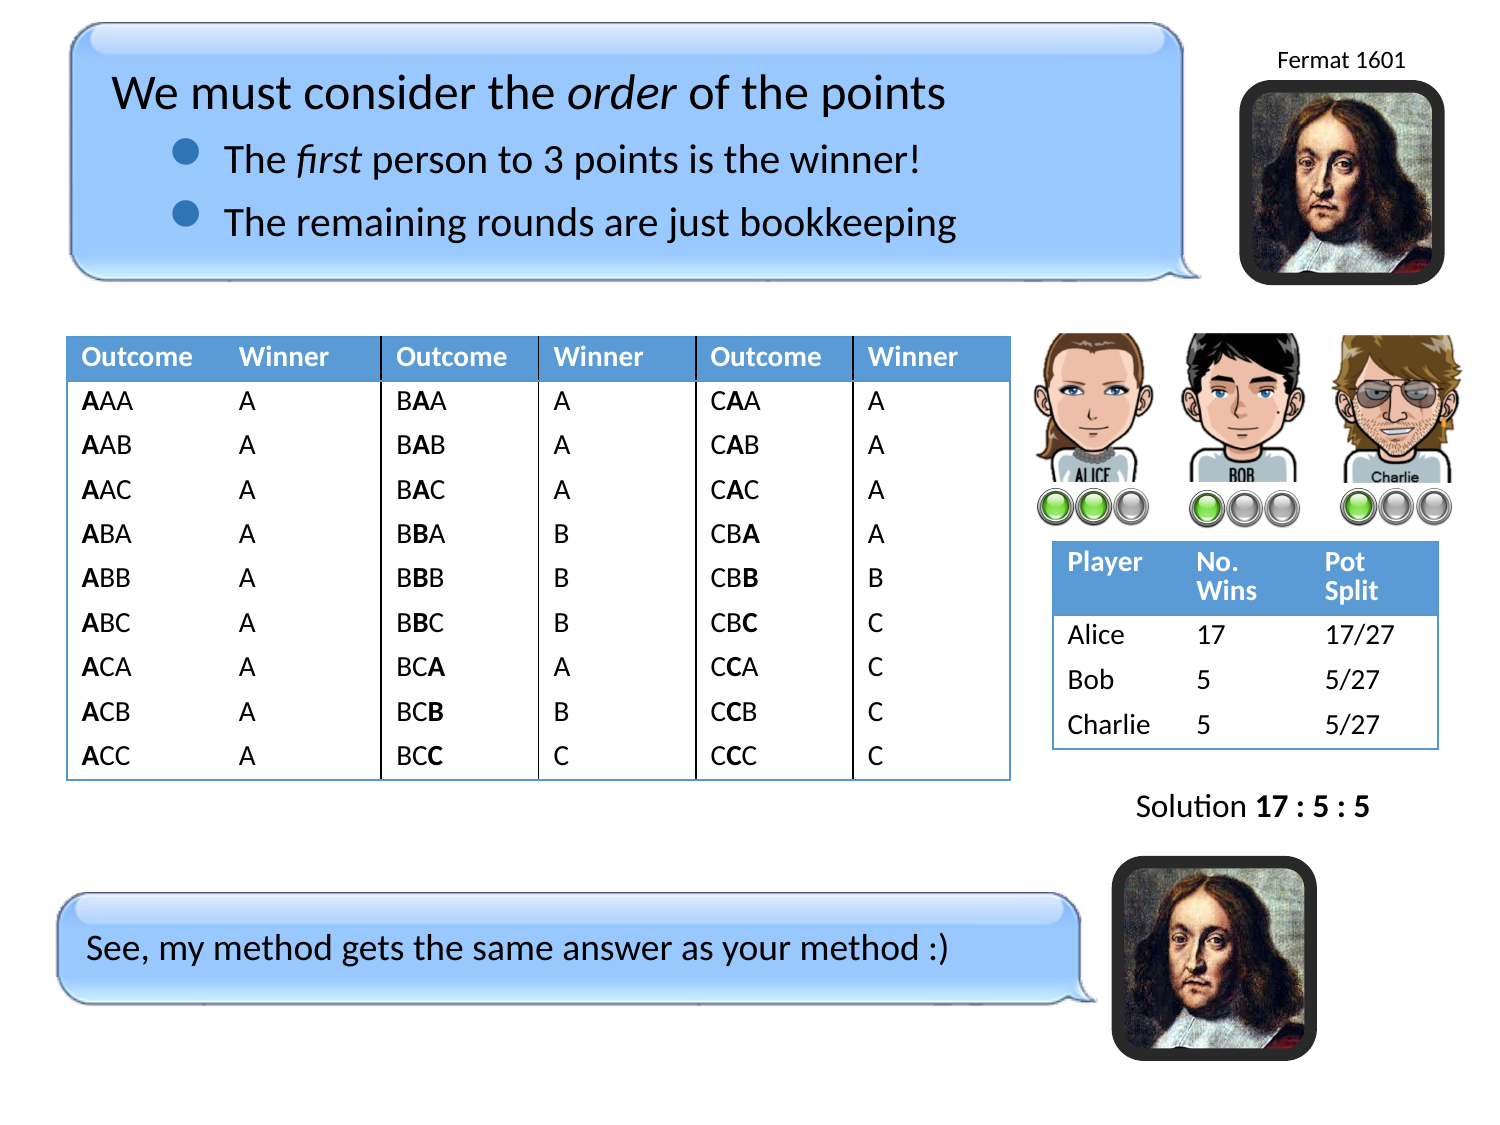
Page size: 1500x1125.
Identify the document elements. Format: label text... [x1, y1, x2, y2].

table_cell B [539, 691, 695, 736]
table_cell BAA [382, 382, 538, 425]
table_cell Bob [1054, 660, 1181, 705]
table_cell A [854, 425, 1009, 470]
table_cell A [854, 514, 1009, 558]
table_cell C [539, 736, 695, 779]
table_cell BBB [382, 558, 538, 603]
table_cell A [224, 603, 380, 647]
table_cell C [854, 691, 1009, 736]
table_cell CBA [697, 514, 852, 558]
table_header Outcome [697, 338, 852, 380]
table_cell C [854, 736, 1009, 779]
table_cell BCC [382, 736, 538, 779]
table_cell C [854, 603, 1009, 647]
table_cell A [224, 514, 380, 558]
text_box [13, 861, 1312, 1056]
table_cell Alice [1054, 616, 1181, 660]
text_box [67, 22, 1302, 287]
table_cell BBC [382, 603, 538, 647]
table_header Outcome [68, 338, 224, 380]
table_cell BCB [382, 691, 538, 736]
table_cell CAC [697, 470, 852, 514]
table_cell A [854, 470, 1009, 514]
table_cell CAB [697, 425, 852, 470]
table_cell 5 [1181, 660, 1310, 705]
table_cell 17/27 [1310, 616, 1437, 660]
table_cell 17 [1181, 616, 1310, 660]
table_cell AAC [68, 470, 224, 514]
table_cell Charlie [1054, 705, 1181, 748]
table_header Outcome [382, 338, 538, 380]
table_cell ACC [68, 736, 224, 779]
table_cell C [854, 647, 1009, 691]
table_cell 5/27 [1310, 705, 1437, 748]
table_cell ABC [68, 603, 224, 647]
table_cell B [854, 558, 1009, 603]
table_header Winner [539, 338, 695, 380]
table_cell ABA [68, 514, 224, 558]
table_cell A [224, 647, 380, 691]
table_cell BAB [382, 425, 538, 470]
slide_number 25 [1295, 1029, 1459, 1090]
table_cell A [854, 382, 1009, 425]
table_cell A [224, 425, 380, 470]
table_cell A [224, 470, 380, 514]
table_cell CBB [697, 558, 852, 603]
table_cell CAA [697, 382, 852, 425]
table_cell AAA [68, 382, 224, 425]
table_header Winner [854, 338, 1009, 380]
table_cell B [539, 558, 695, 603]
table_cell A [224, 691, 380, 736]
table_cell ABB [68, 558, 224, 603]
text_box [1019, 333, 1471, 529]
table_cell A [224, 558, 380, 603]
table_cell 5/27 [1310, 660, 1437, 705]
table_cell A [224, 736, 380, 779]
table_cell CBC [697, 603, 852, 647]
table_cell ACB [68, 691, 224, 736]
table_header Winner [224, 338, 380, 380]
table_cell BAC [382, 470, 538, 514]
table_cell A [539, 425, 695, 470]
table_cell CCC [697, 736, 852, 779]
table_cell AAB [68, 425, 224, 470]
table_header No. Wins [1181, 542, 1310, 614]
table_cell B [539, 603, 695, 647]
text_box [1245, 35, 1439, 280]
table_cell B [539, 514, 695, 558]
table_cell CCA [697, 647, 852, 691]
table_cell A [539, 470, 695, 514]
table_header Pot Split [1310, 542, 1437, 614]
table_header Player [1054, 542, 1181, 614]
table_cell BCA [382, 647, 538, 691]
table_cell CCB [697, 691, 852, 736]
table_cell A [224, 382, 380, 425]
text_box Solution 17 : 5 : 5 [1121, 776, 1386, 832]
table_cell A [539, 382, 695, 425]
table_cell BBA [382, 514, 538, 558]
table_cell 5 [1181, 705, 1310, 748]
table_cell ACA [68, 647, 224, 691]
table_cell A [539, 647, 695, 691]
